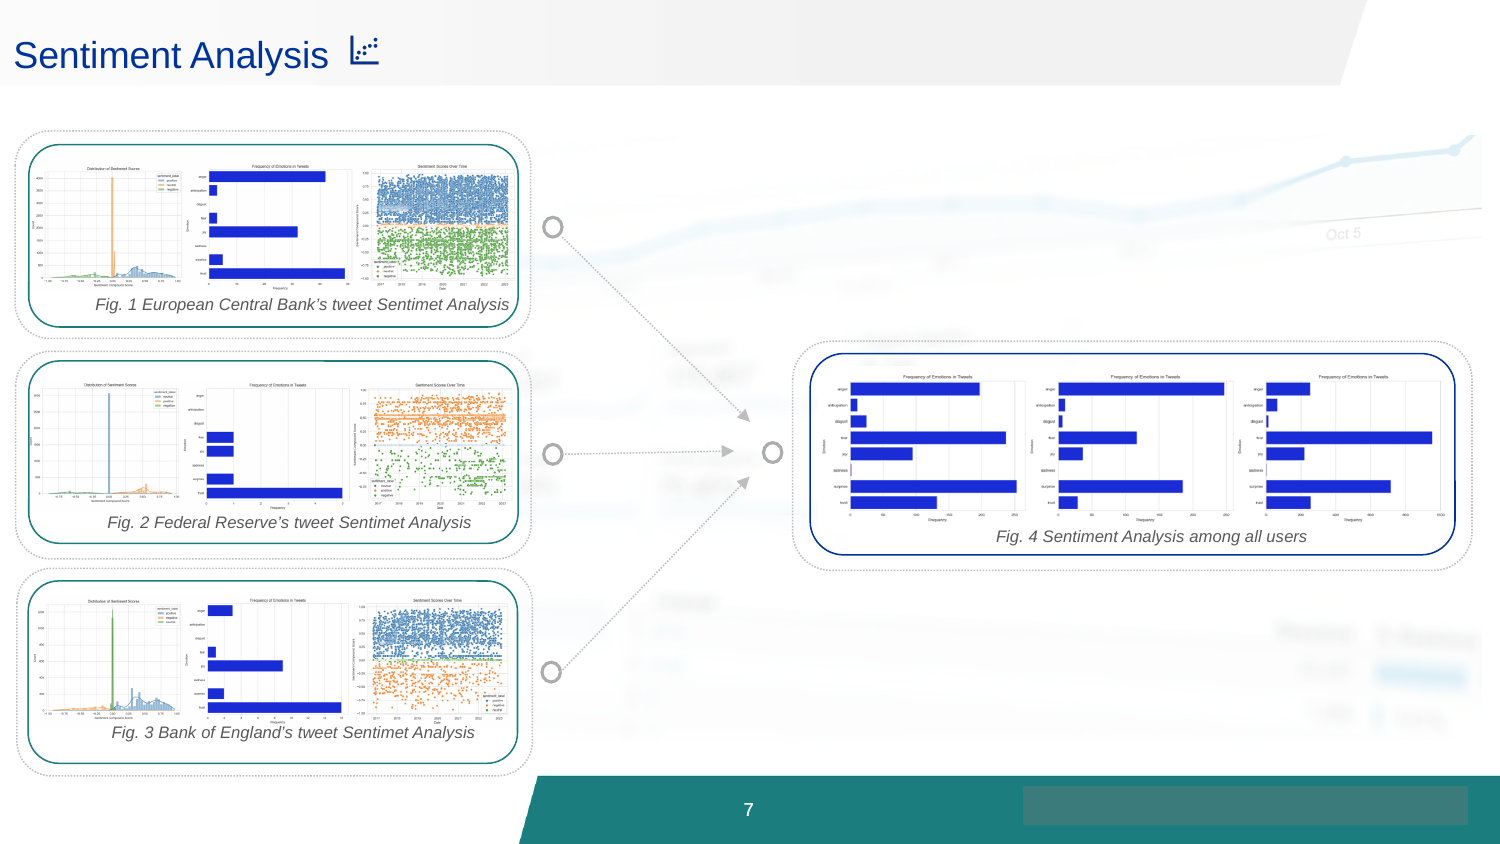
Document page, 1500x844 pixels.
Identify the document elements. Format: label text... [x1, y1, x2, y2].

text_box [514, 104, 1486, 775]
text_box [561, 450, 735, 455]
text_box 7 [714, 796, 783, 820]
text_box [561, 236, 751, 423]
text_box Fig. 2 Federal Reserve’s tweet Sentimet Analysis [92, 559, 488, 567]
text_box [792, 341, 1473, 571]
picture [0, 0, 1500, 844]
text_box [15, 351, 509, 559]
text_box [16, 568, 509, 776]
text_box [15, 130, 509, 339]
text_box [560, 476, 750, 673]
text_box Sentiment Analysis [13, 19, 1444, 131]
